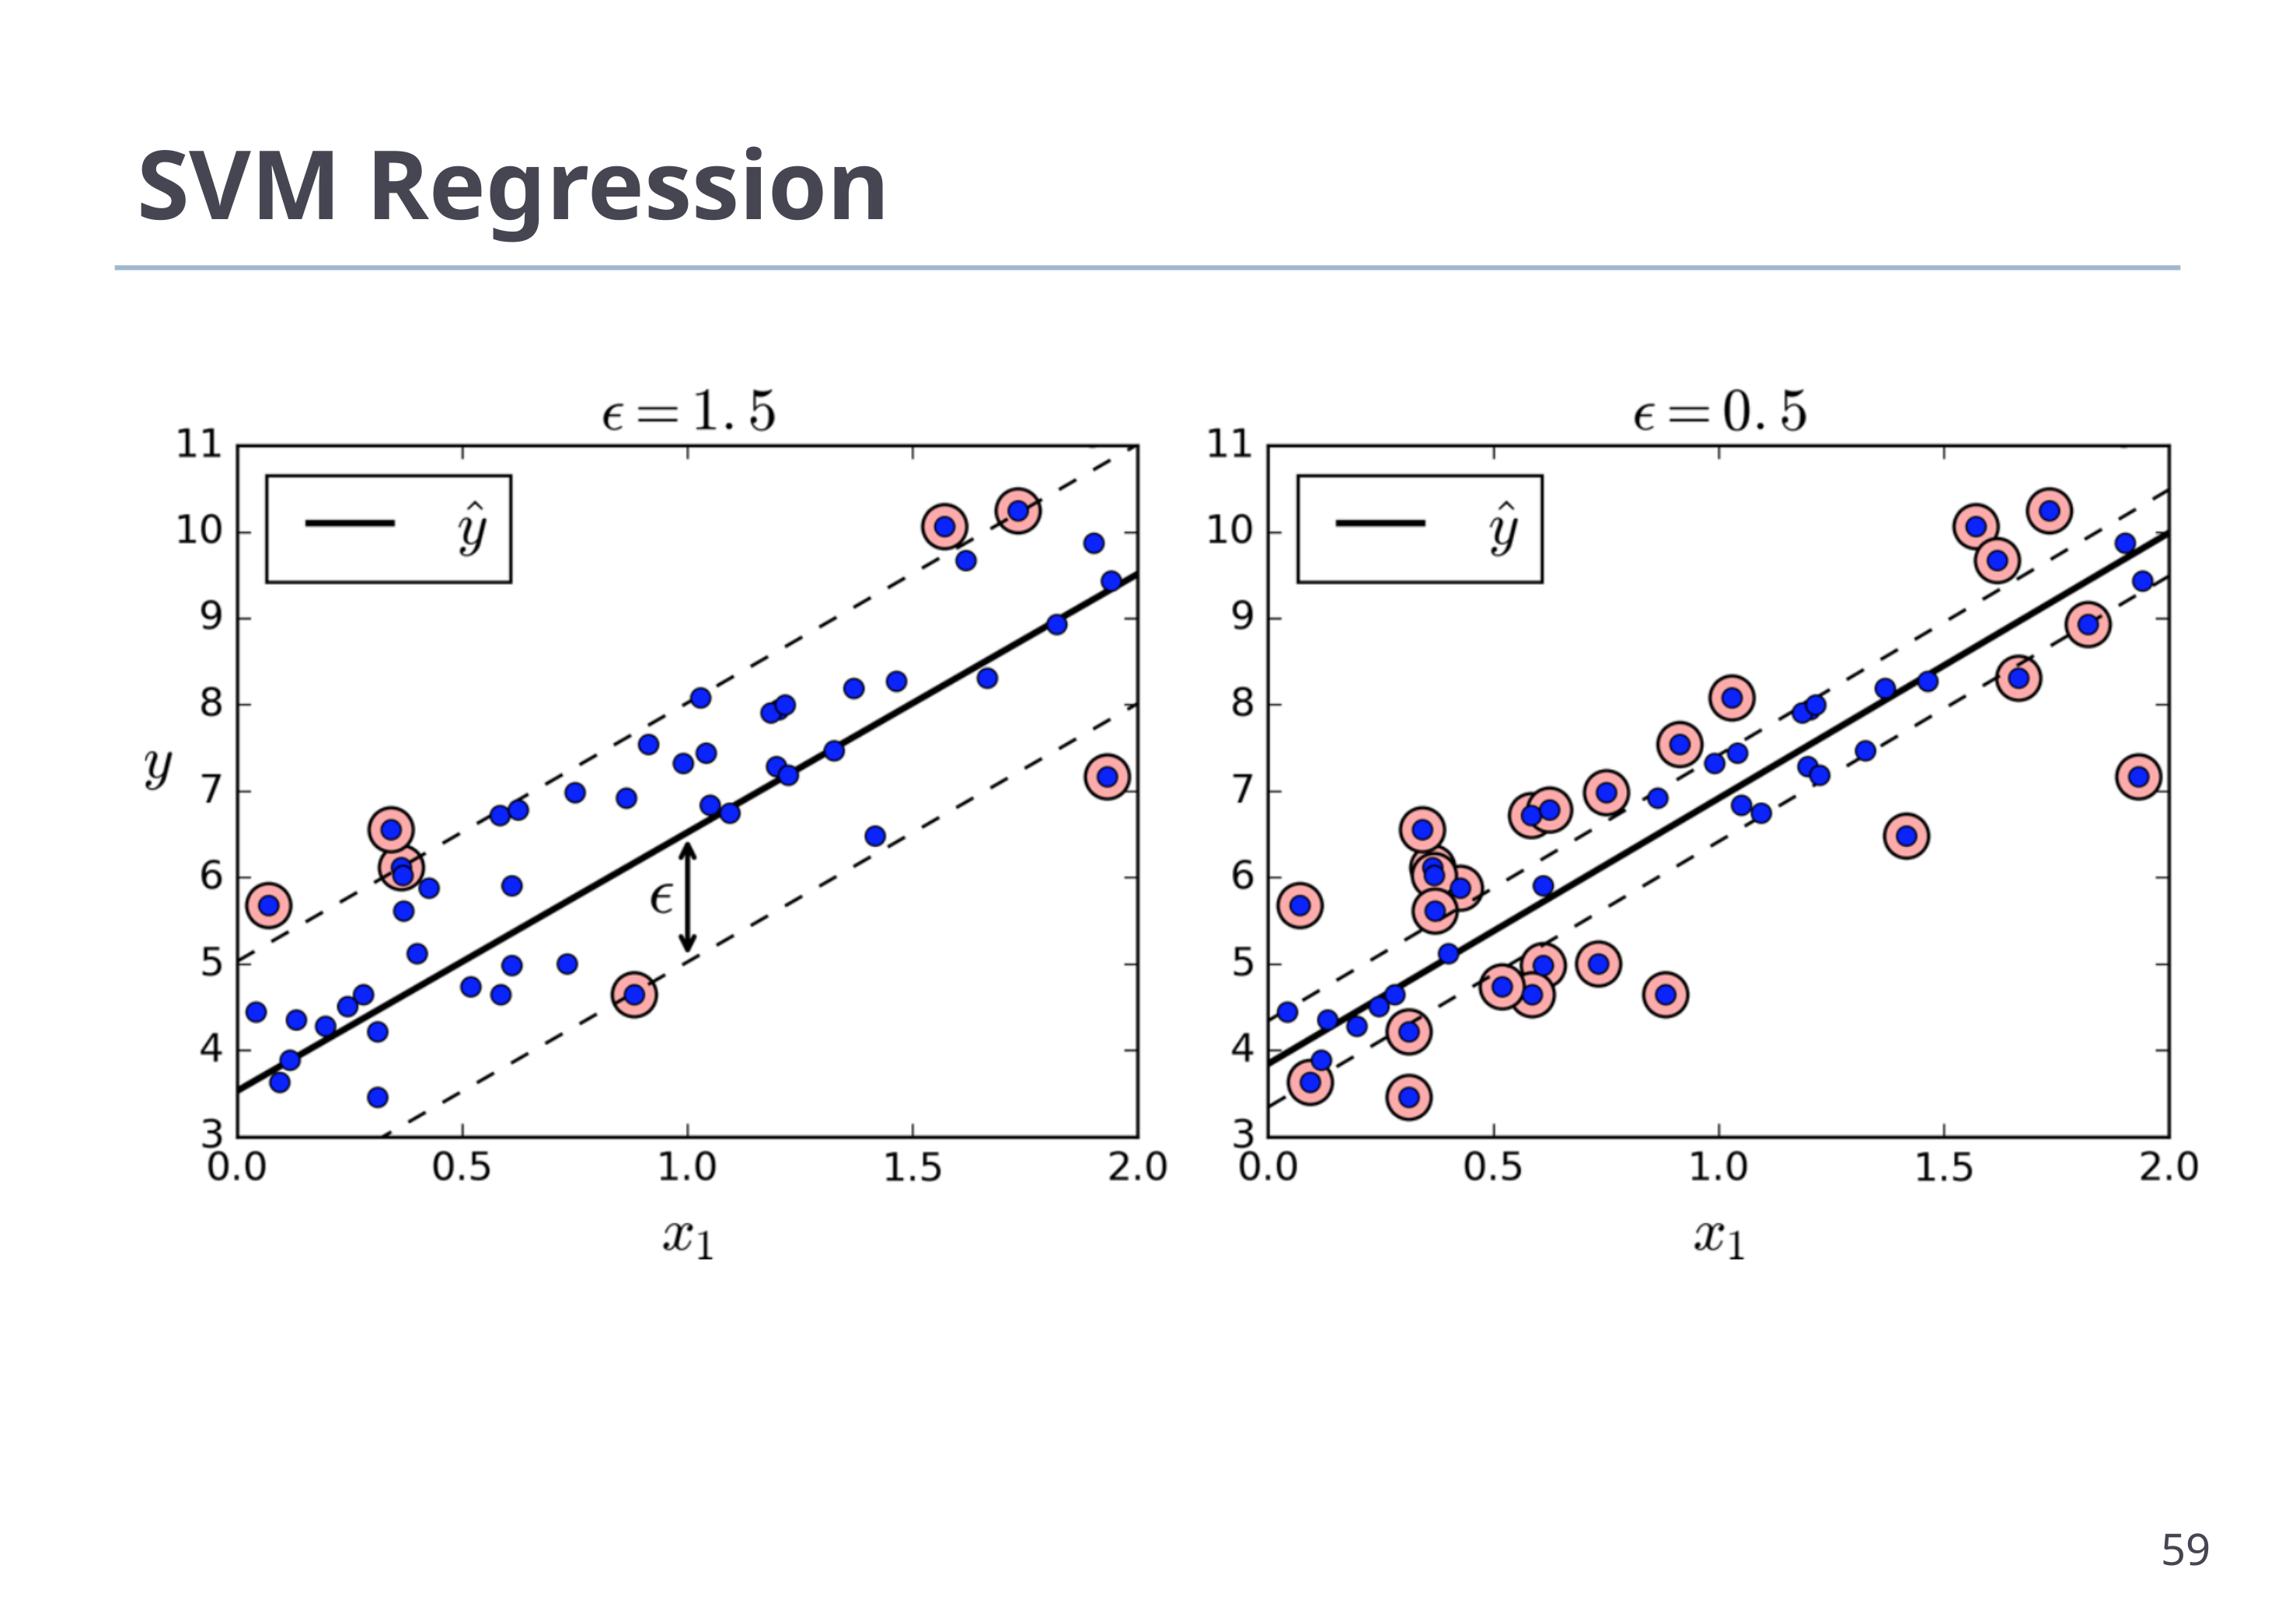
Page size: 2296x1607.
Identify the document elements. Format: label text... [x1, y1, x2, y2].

picture [120, 380, 2214, 1277]
title SVM Regression [114, 35, 2181, 250]
slide_number 59 [2138, 1510, 2292, 1596]
